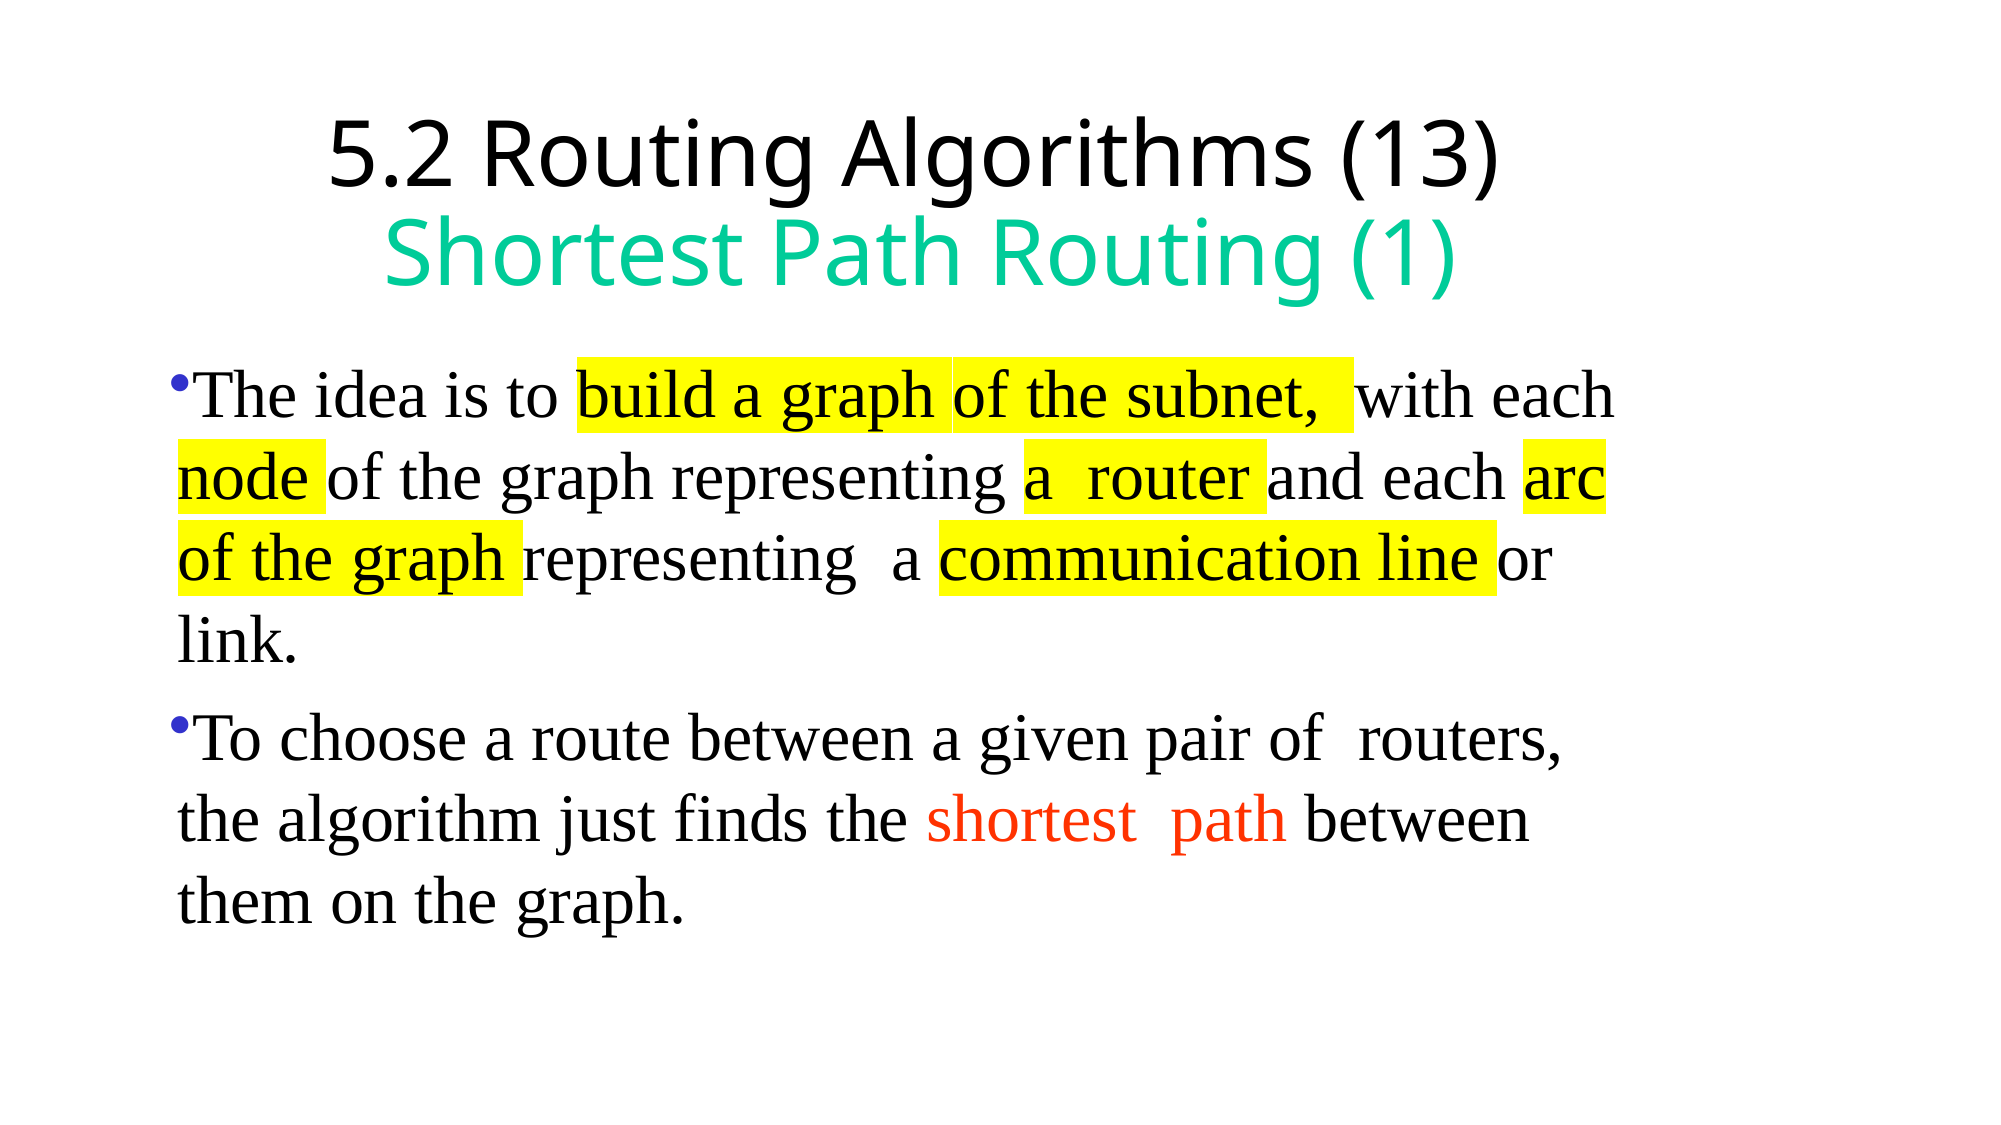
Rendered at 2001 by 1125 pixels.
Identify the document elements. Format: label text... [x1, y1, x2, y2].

title 5.2 Routing Algorithms (13) Shortest Path Routing (1) [305, 90, 1585, 306]
text_box The idea is to build a graph of the subnet, with each node of the graph representing a router and each arc of the graph representing a communication line or link. To choose a route between a given pair of routers, the algorithm just finds the shortest path between them on the graph. [166, 347, 1621, 938]
